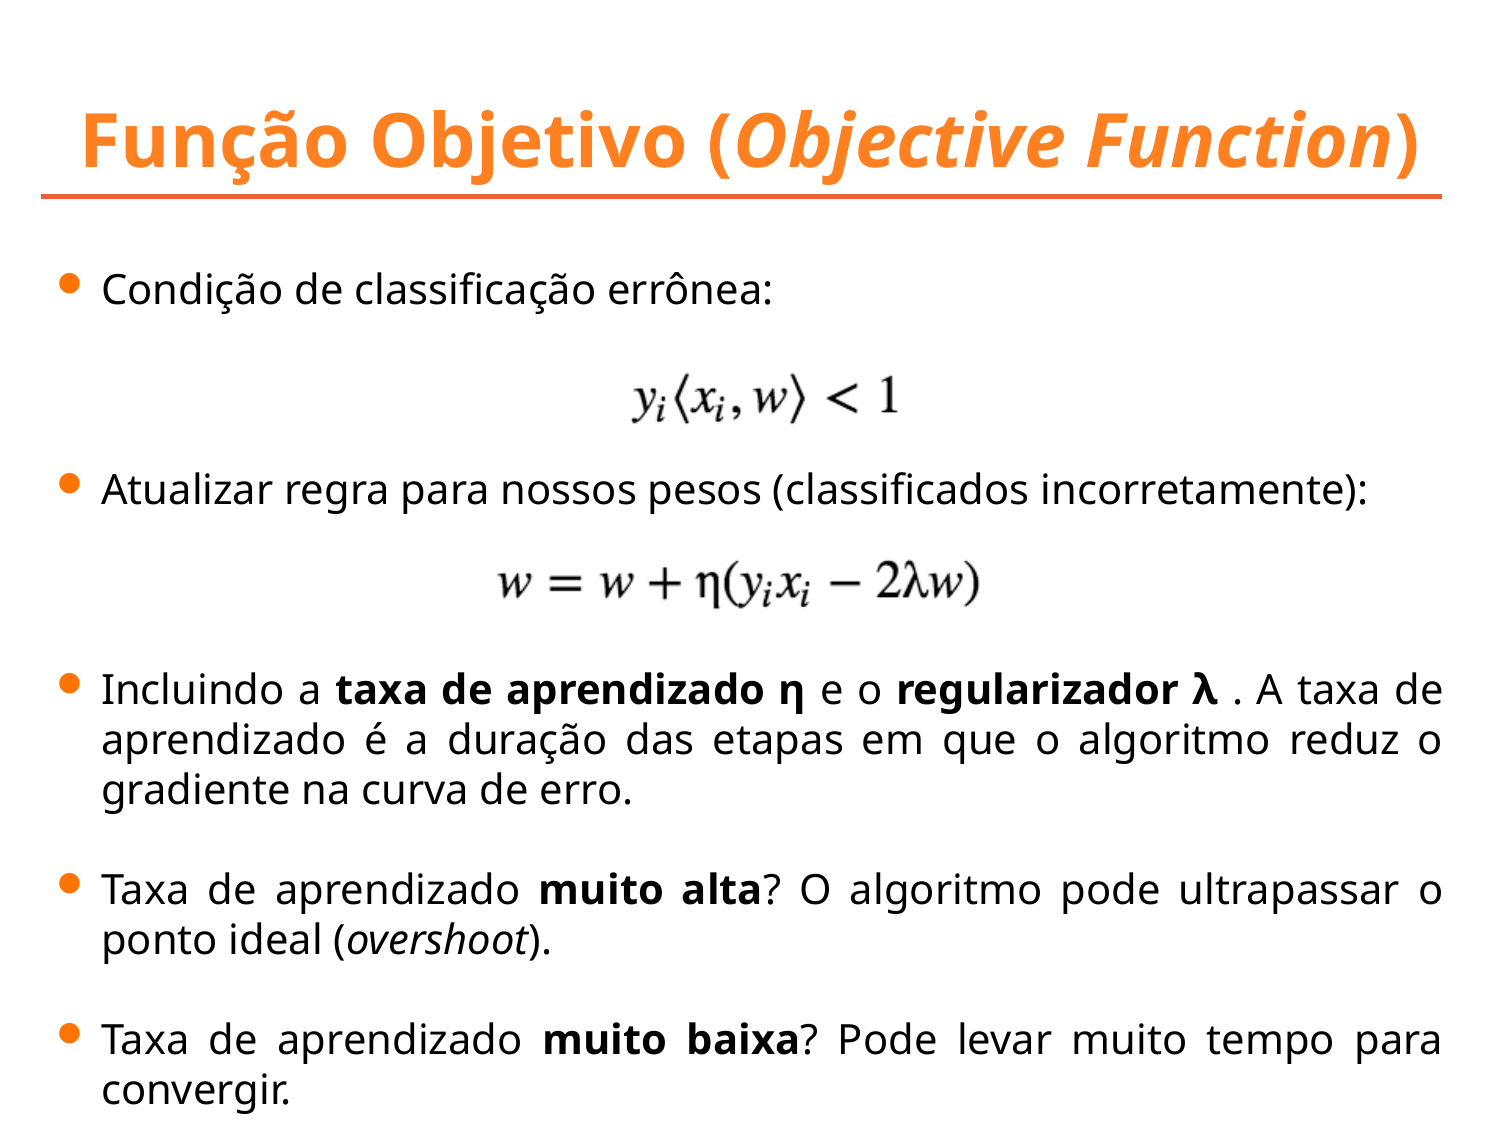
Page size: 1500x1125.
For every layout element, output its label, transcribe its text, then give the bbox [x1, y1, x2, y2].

title Função Objetivo (Objective Function) [41, 42, 1459, 198]
picture [459, 525, 1041, 626]
picture [540, 315, 960, 466]
list Condição de classificação errônea: Atualizar regra para nossos pesos (classificados incorretamente): Incluindo a taxa de aprendizado η e o regularizador λ . A taxa de aprendizado é a duração das etapas em que o algoritmo reduz o gradiente na curva de erro. Taxa de aprendizado muito alta? O algoritmo pode ultrapassar o ponto ideal (overshoot). Taxa de aprendizado muito baixa? Pode levar muito tempo para convergir. Ou nunca convergir. [41, 255, 1459, 1083]
